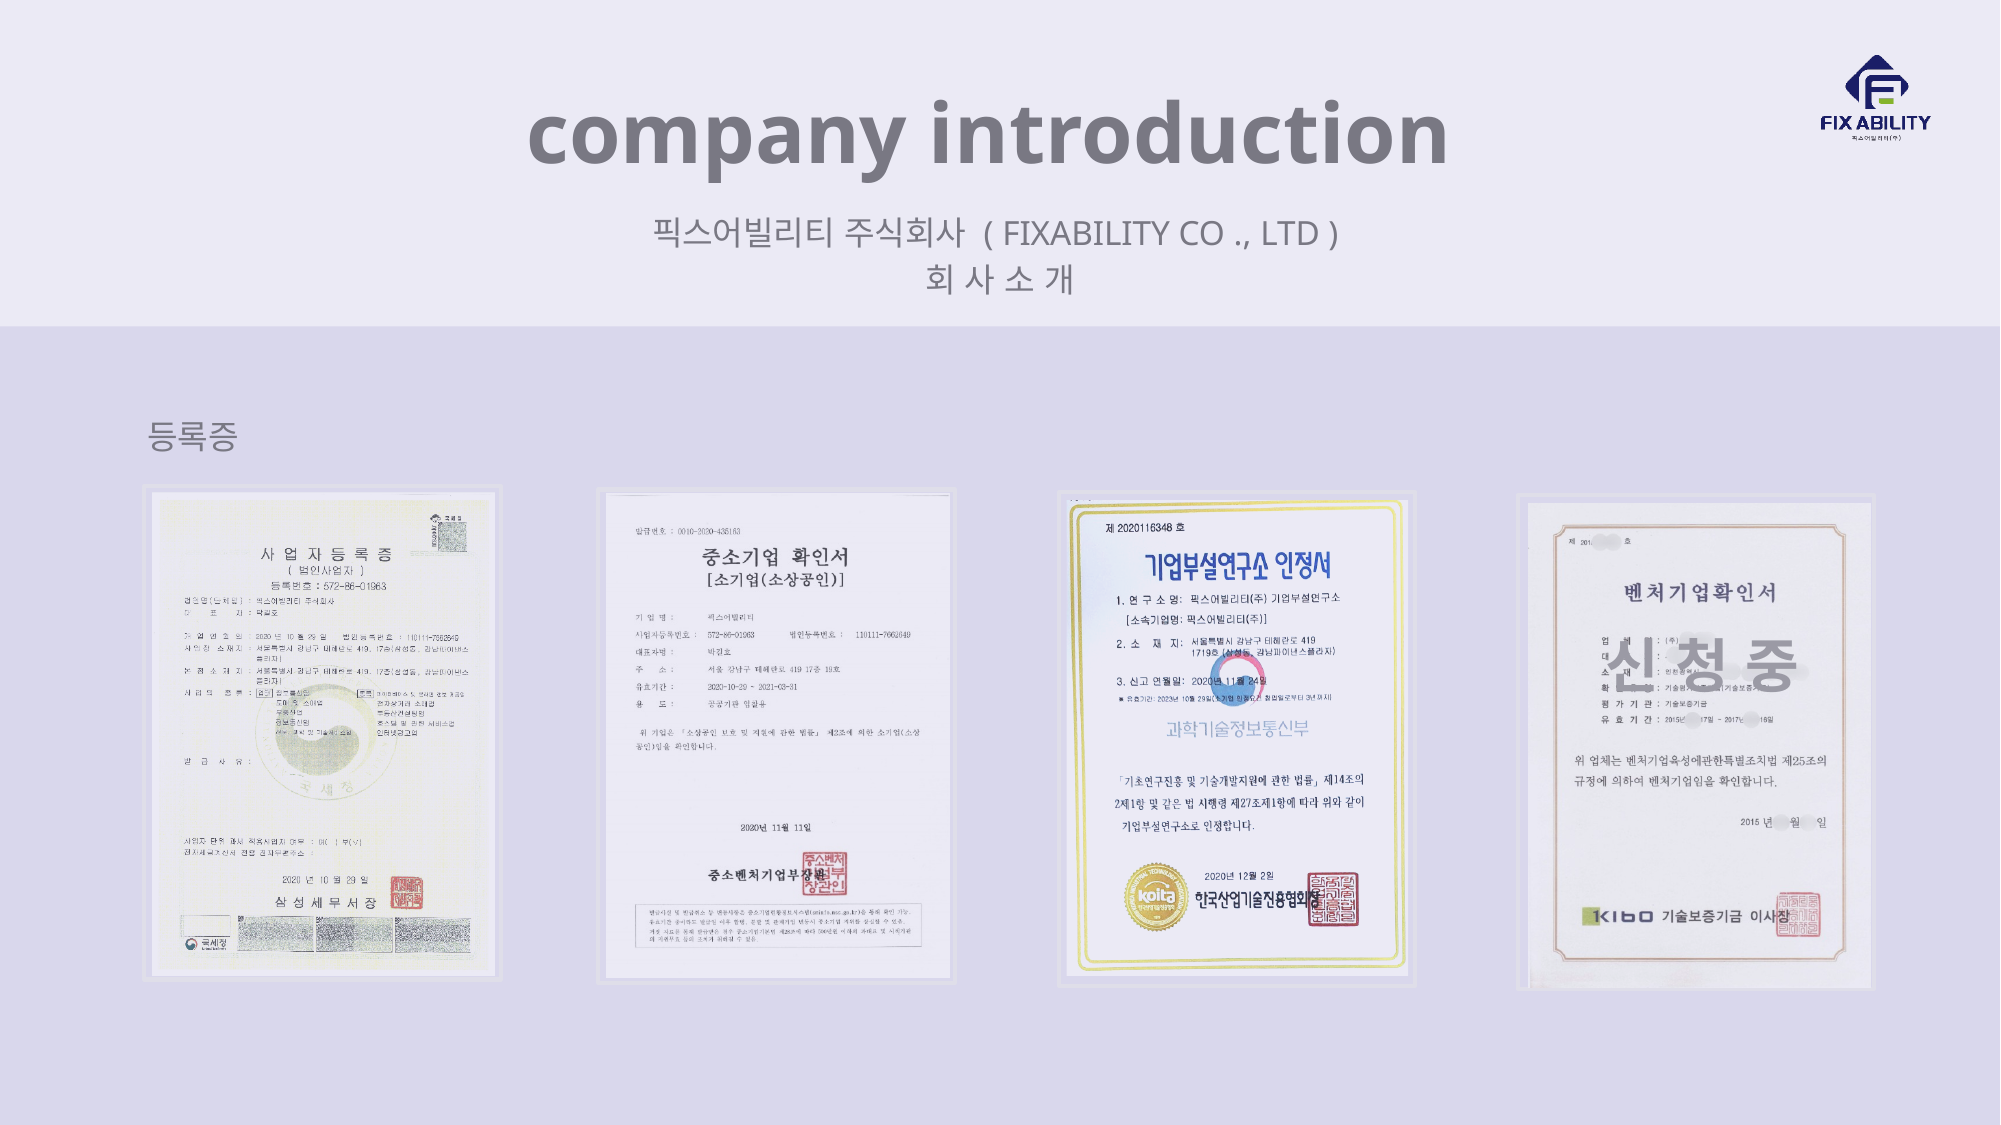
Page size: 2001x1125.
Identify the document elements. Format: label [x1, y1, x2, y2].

picture [1528, 503, 1871, 988]
picture [1821, 54, 1931, 141]
picture [606, 493, 950, 978]
text_box [0, 0, 2000, 1125]
picture [1066, 500, 1409, 976]
picture [152, 492, 495, 976]
